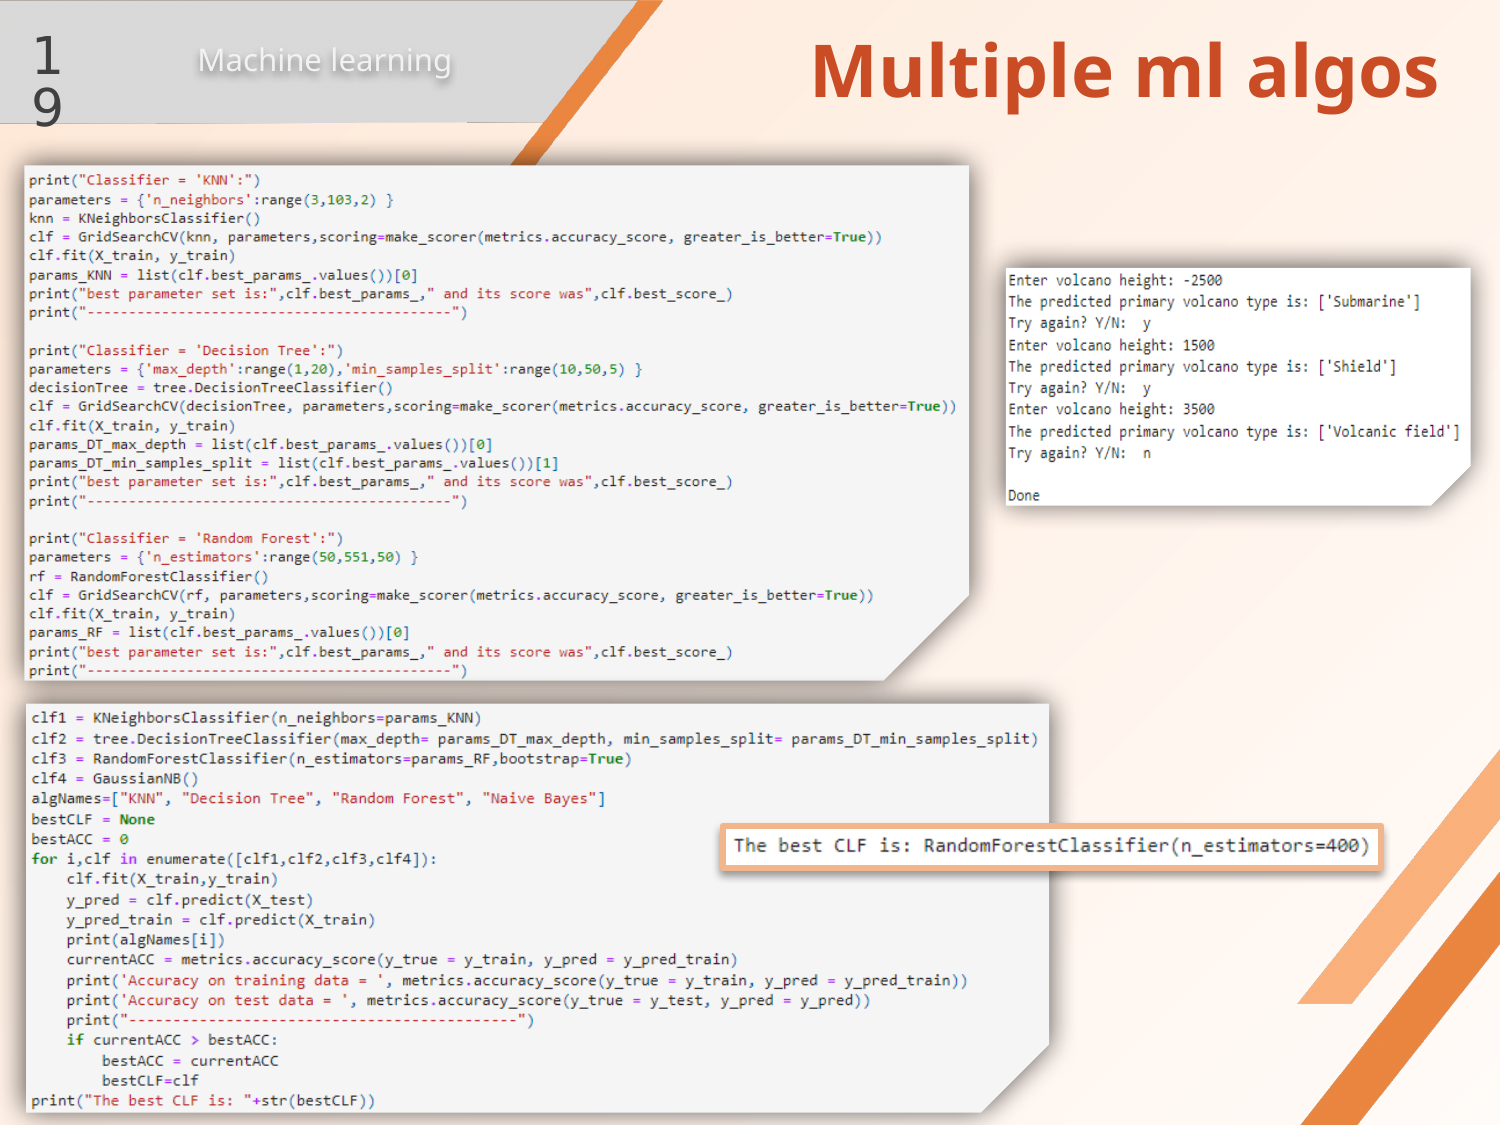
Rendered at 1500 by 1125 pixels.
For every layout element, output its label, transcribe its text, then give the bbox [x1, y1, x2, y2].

title Multiple ml algos [633, 12, 1471, 124]
text_box 19 [29, 42, 112, 93]
picture [1005, 267, 1471, 506]
picture [0, 0, 970, 681]
picture [1297, 745, 1500, 1125]
picture [25, 703, 1379, 1113]
text_box Machine learning [182, 35, 588, 85]
